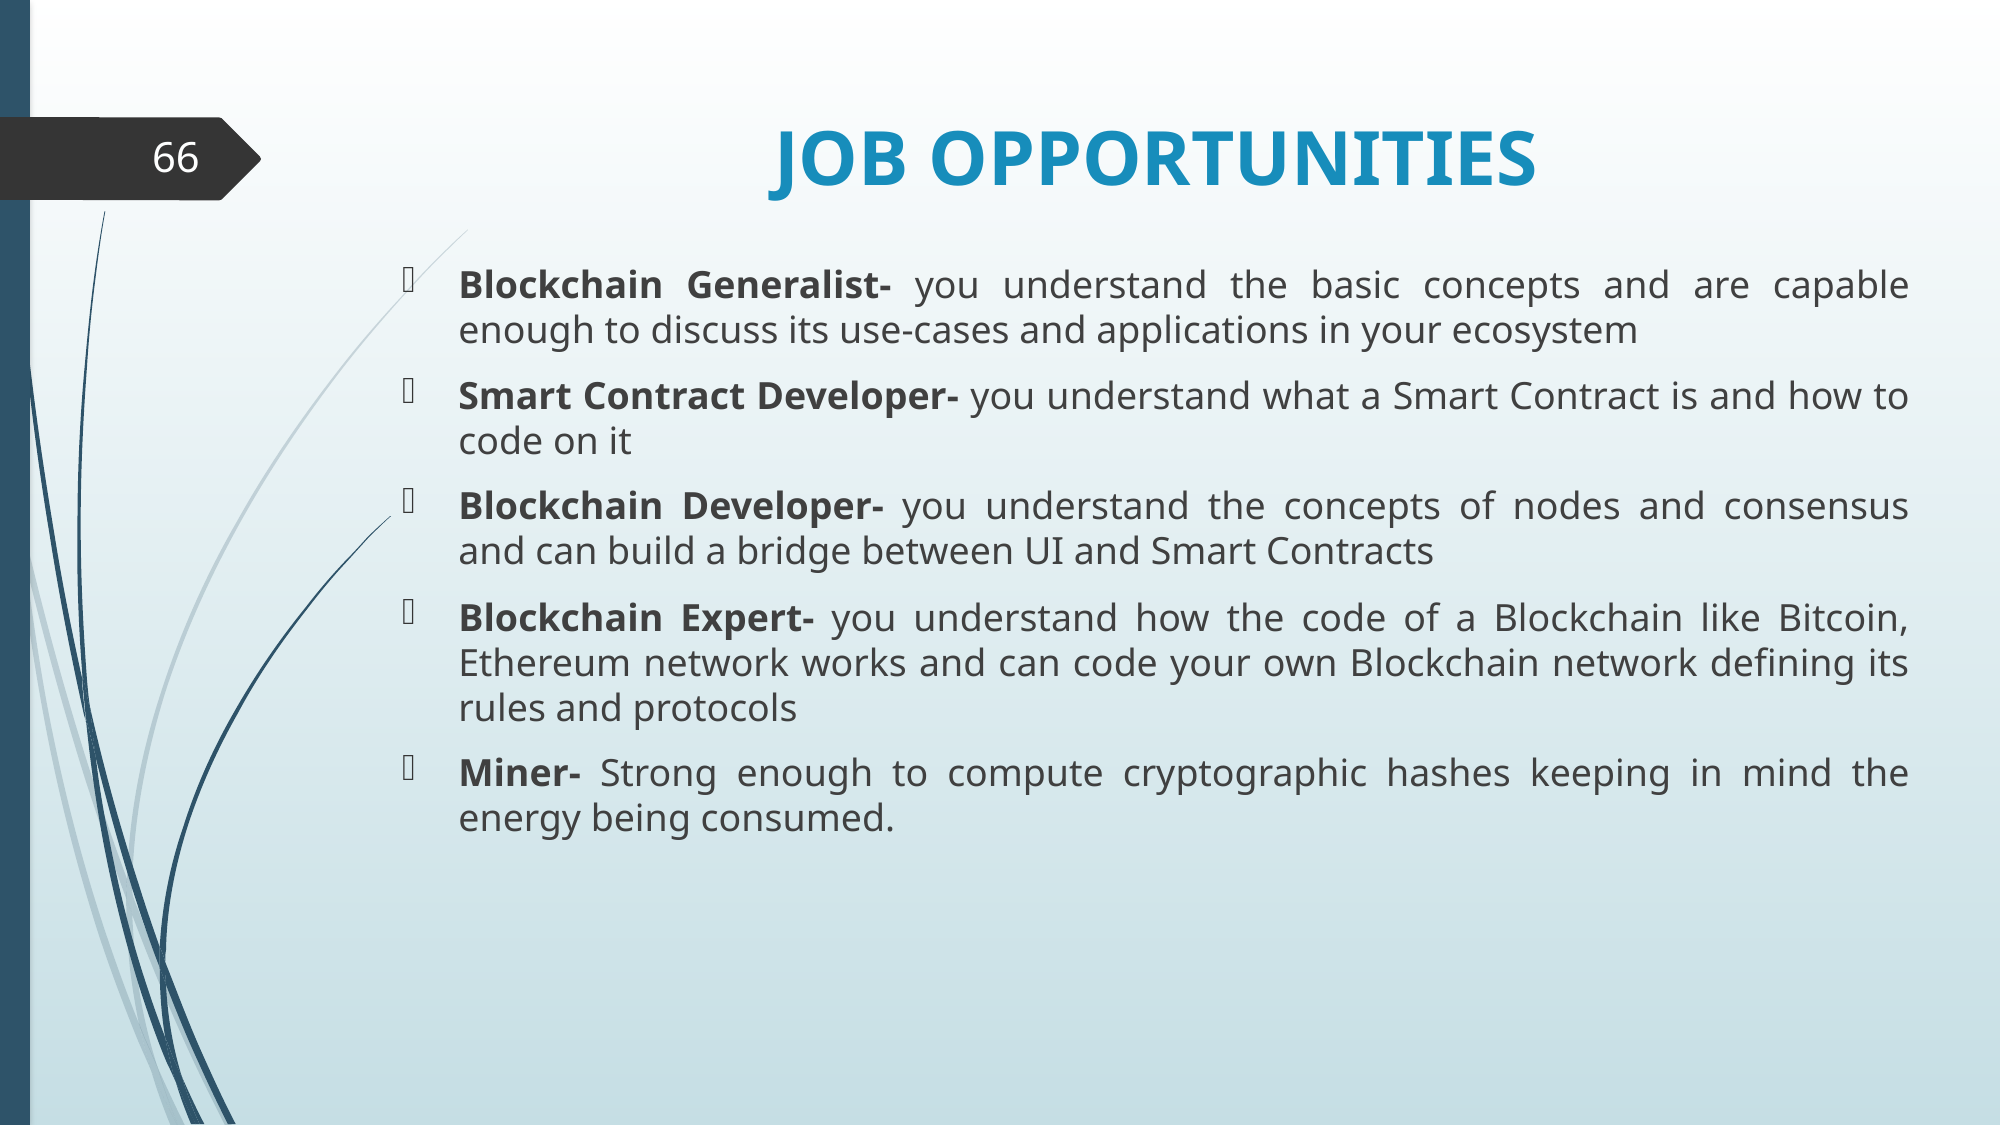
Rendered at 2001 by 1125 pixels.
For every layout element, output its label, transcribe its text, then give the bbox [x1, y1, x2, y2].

list Blockchain Generalist- you understand the basic concepts and are capable enough to discuss its use-cases and applications in your ecosystem Smart Contract Developer- you understand what a Smart Contract is and how to code on it Blockchain Developer- you understand the concepts of nodes and consensus and can build a bridge between UI and Smart Contracts Blockchain Expert- you understand how the code of a Blockchain like Bitcoin, Ethereum network works and can code your own Blockchain network defining its rules and protocols Miner- Strong enough to compute cryptographic hashes keeping in mind the energy being consumed. [386, 253, 1926, 1085]
slide_number 66 [87, 129, 216, 190]
title JOB OPPORTUNITIES [425, 102, 1888, 253]
